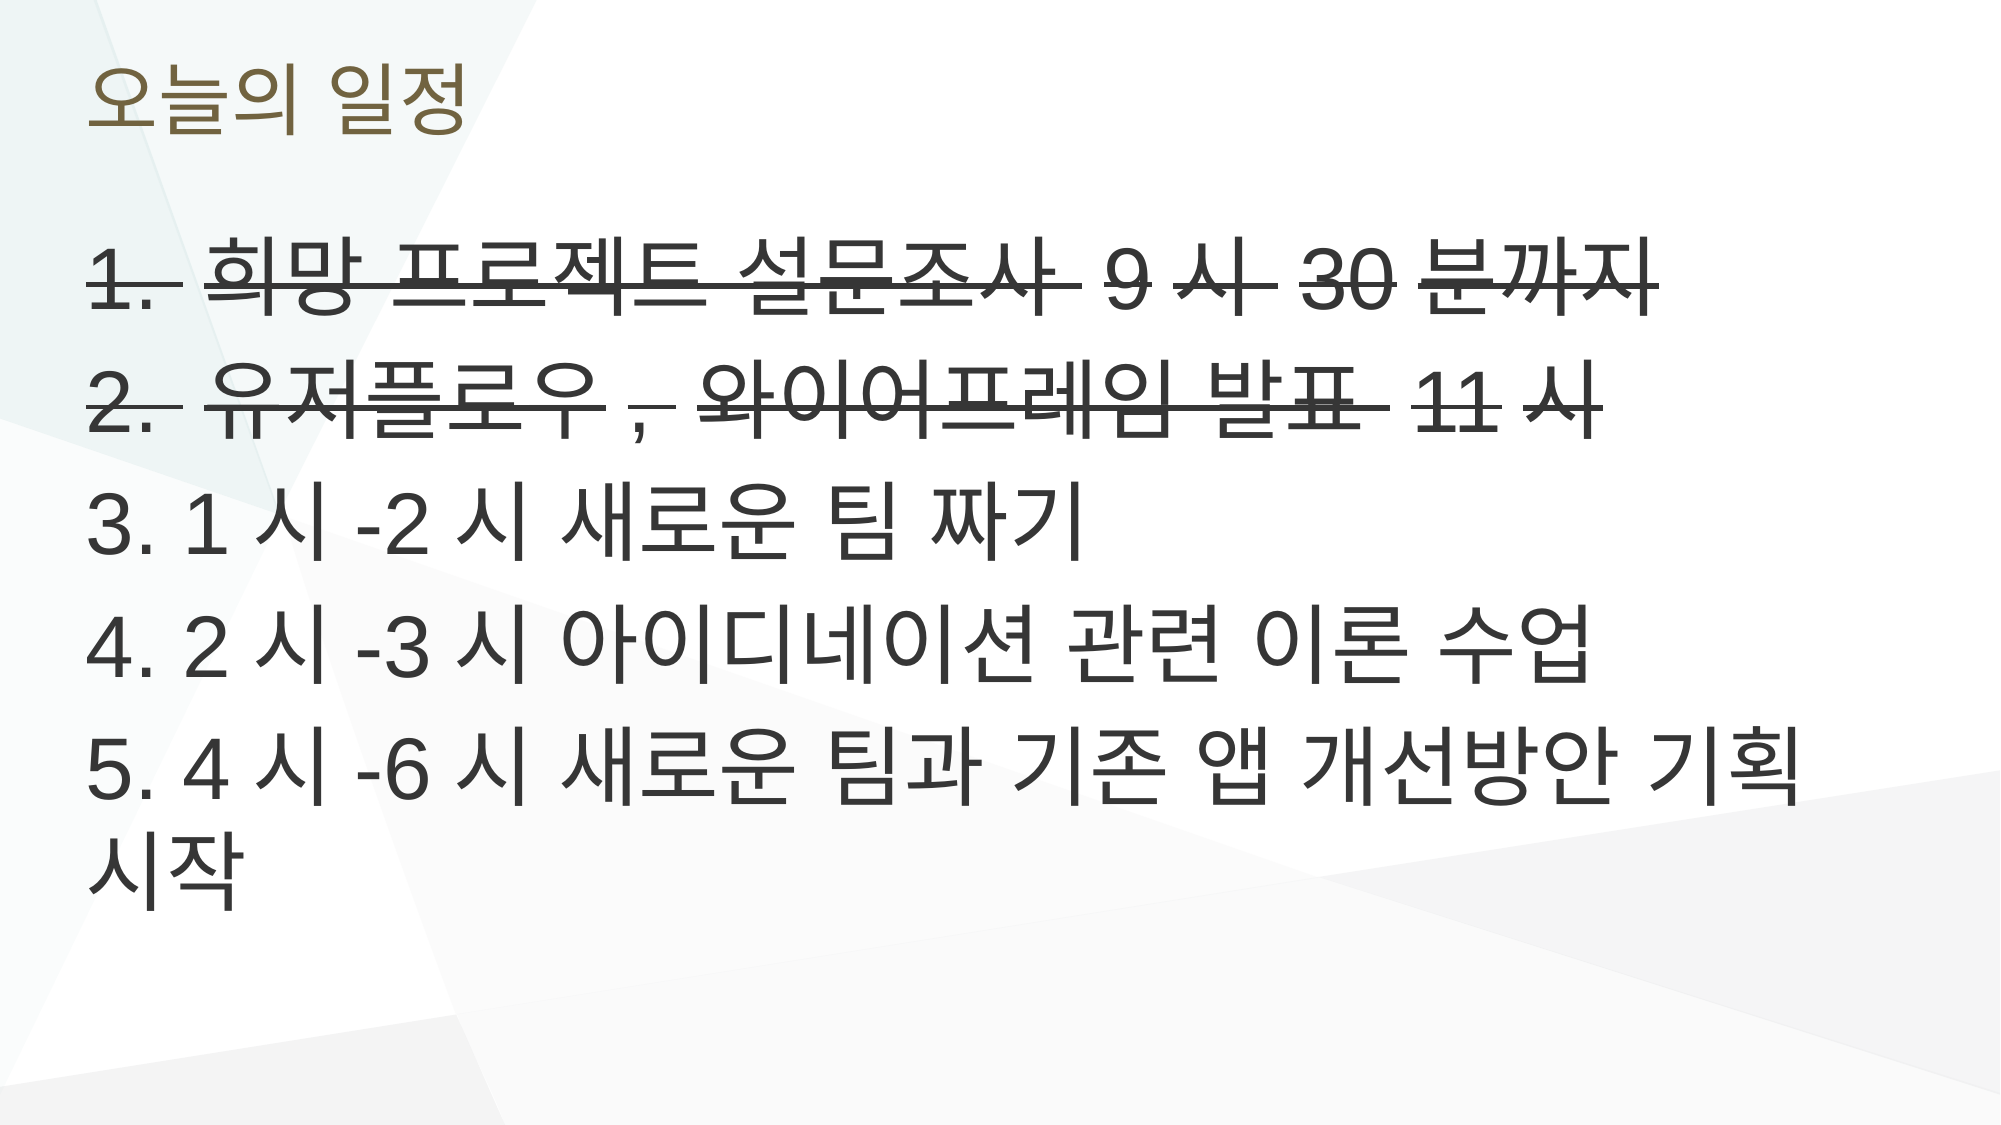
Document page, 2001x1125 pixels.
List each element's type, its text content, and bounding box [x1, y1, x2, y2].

list 1. 희망 프로젝트 설문조사 9시 30분까지 2. 유저플로우, 와이어프레임 발표 11시 3. 1시-2시 새로운 팀 짜기 4. 2시-3시 아이디네이션 관련 이론 수업 5. 4시-6시 새로운 팀과 기존 앱 개선방안 기획 시작 [70, 214, 1925, 1029]
title 오늘의 일정 [70, 20, 1925, 175]
